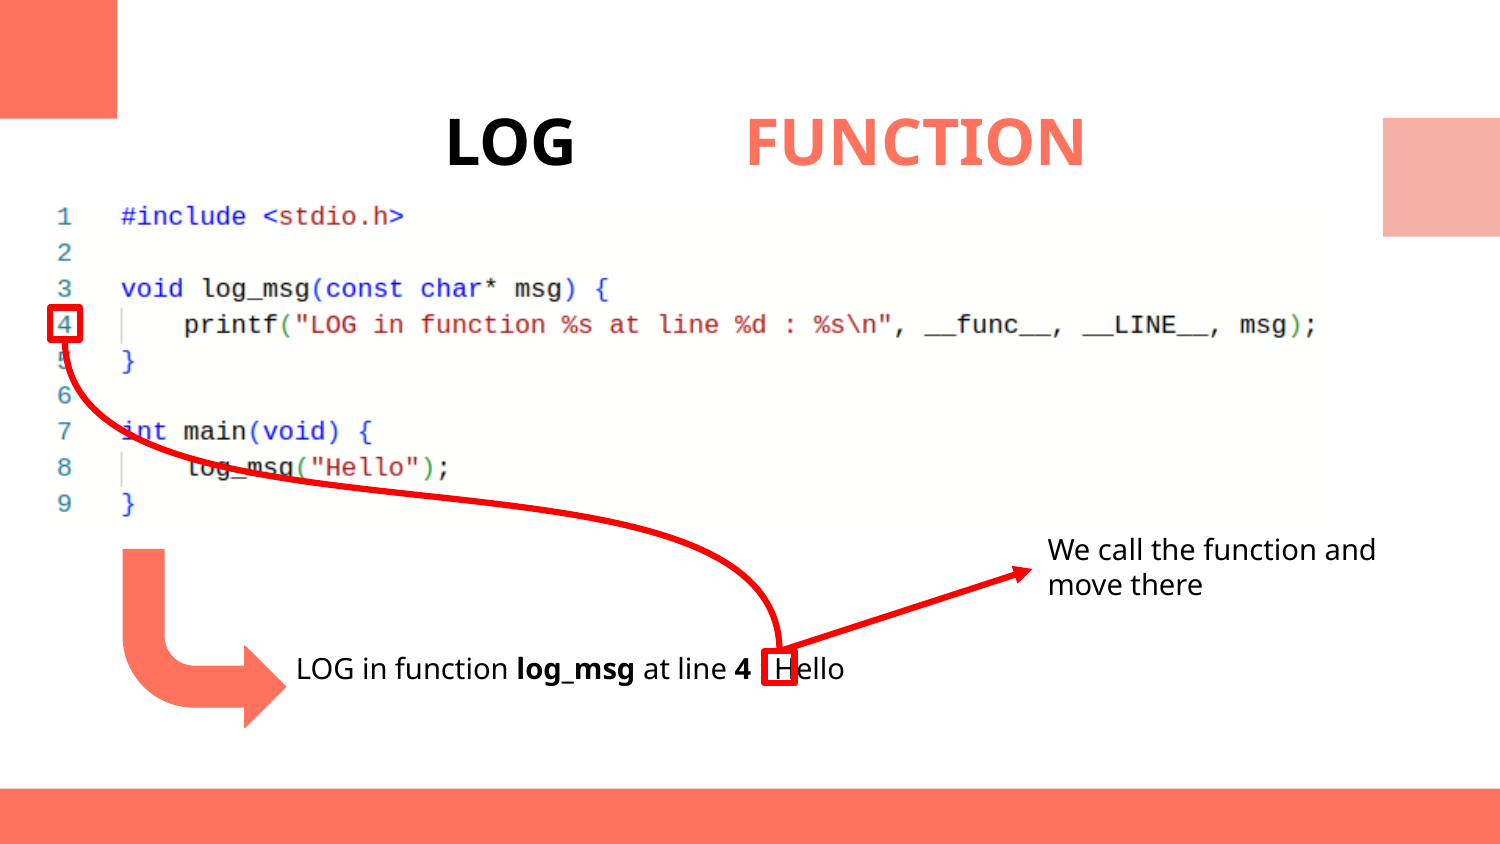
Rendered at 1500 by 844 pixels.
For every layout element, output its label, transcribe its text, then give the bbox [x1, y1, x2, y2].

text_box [266, 137, 579, 844]
text_box [764, 651, 795, 684]
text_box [779, 568, 1033, 652]
text_box We call the function and move there [1032, 516, 1444, 622]
text_box LOG in function log_msg at line 4 : Hello [583, 635, 1077, 728]
picture [49, 203, 266, 523]
picture [579, 203, 1326, 523]
text_box [123, 549, 261, 728]
title LOG FUNCTION [88, 102, 1444, 177]
